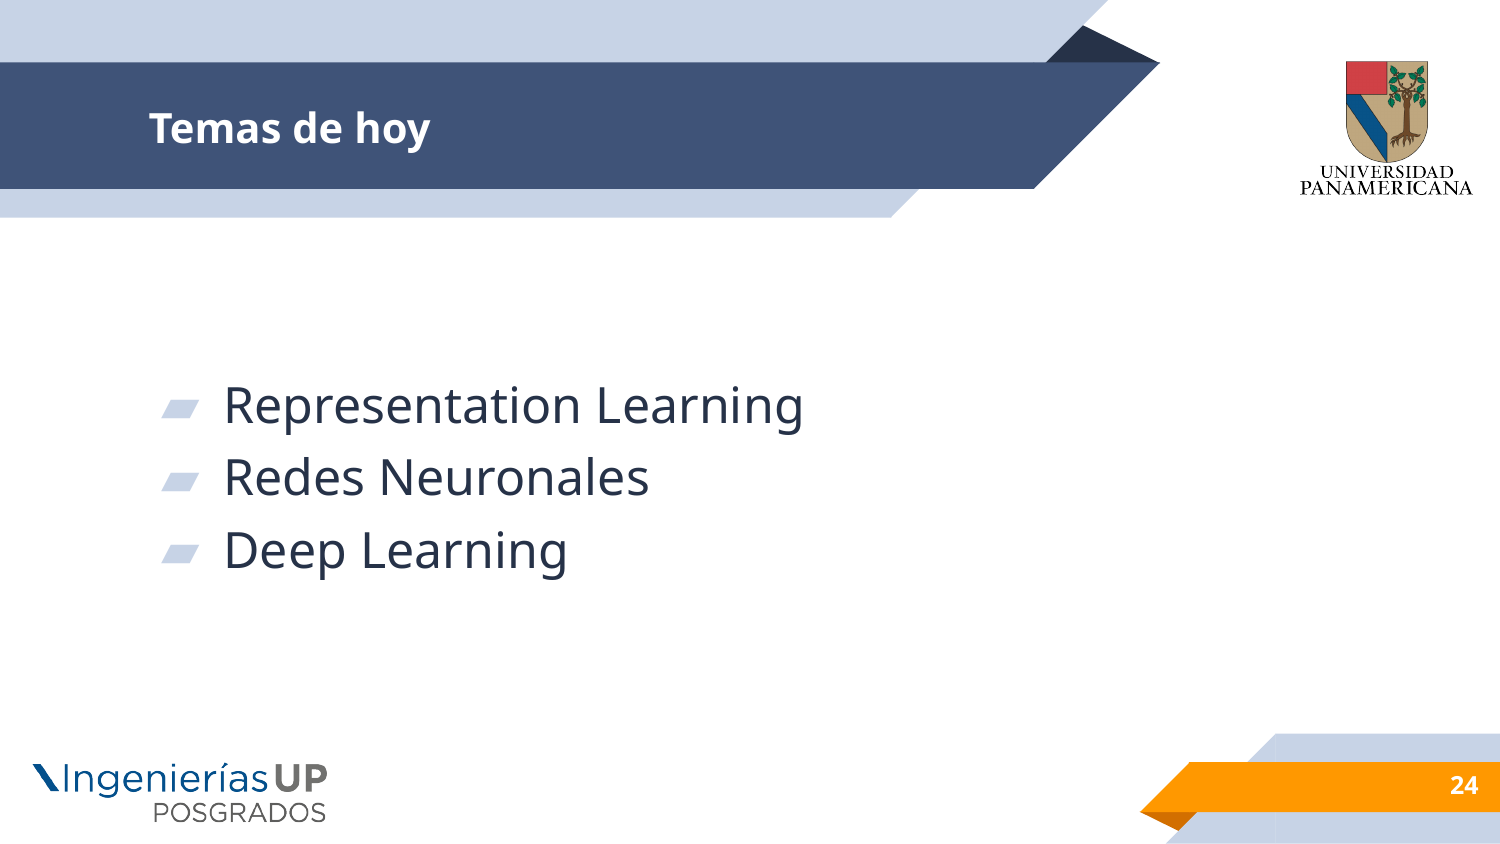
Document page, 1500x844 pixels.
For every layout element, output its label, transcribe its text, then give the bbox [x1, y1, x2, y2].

slide_number 24 [1249, 760, 1494, 813]
list Representation Learning Redes Neuronales Deep Learning [133, 217, 1140, 734]
title Temas de hoy [133, 64, 1035, 190]
picture [15, 737, 344, 844]
picture [1286, 44, 1490, 210]
